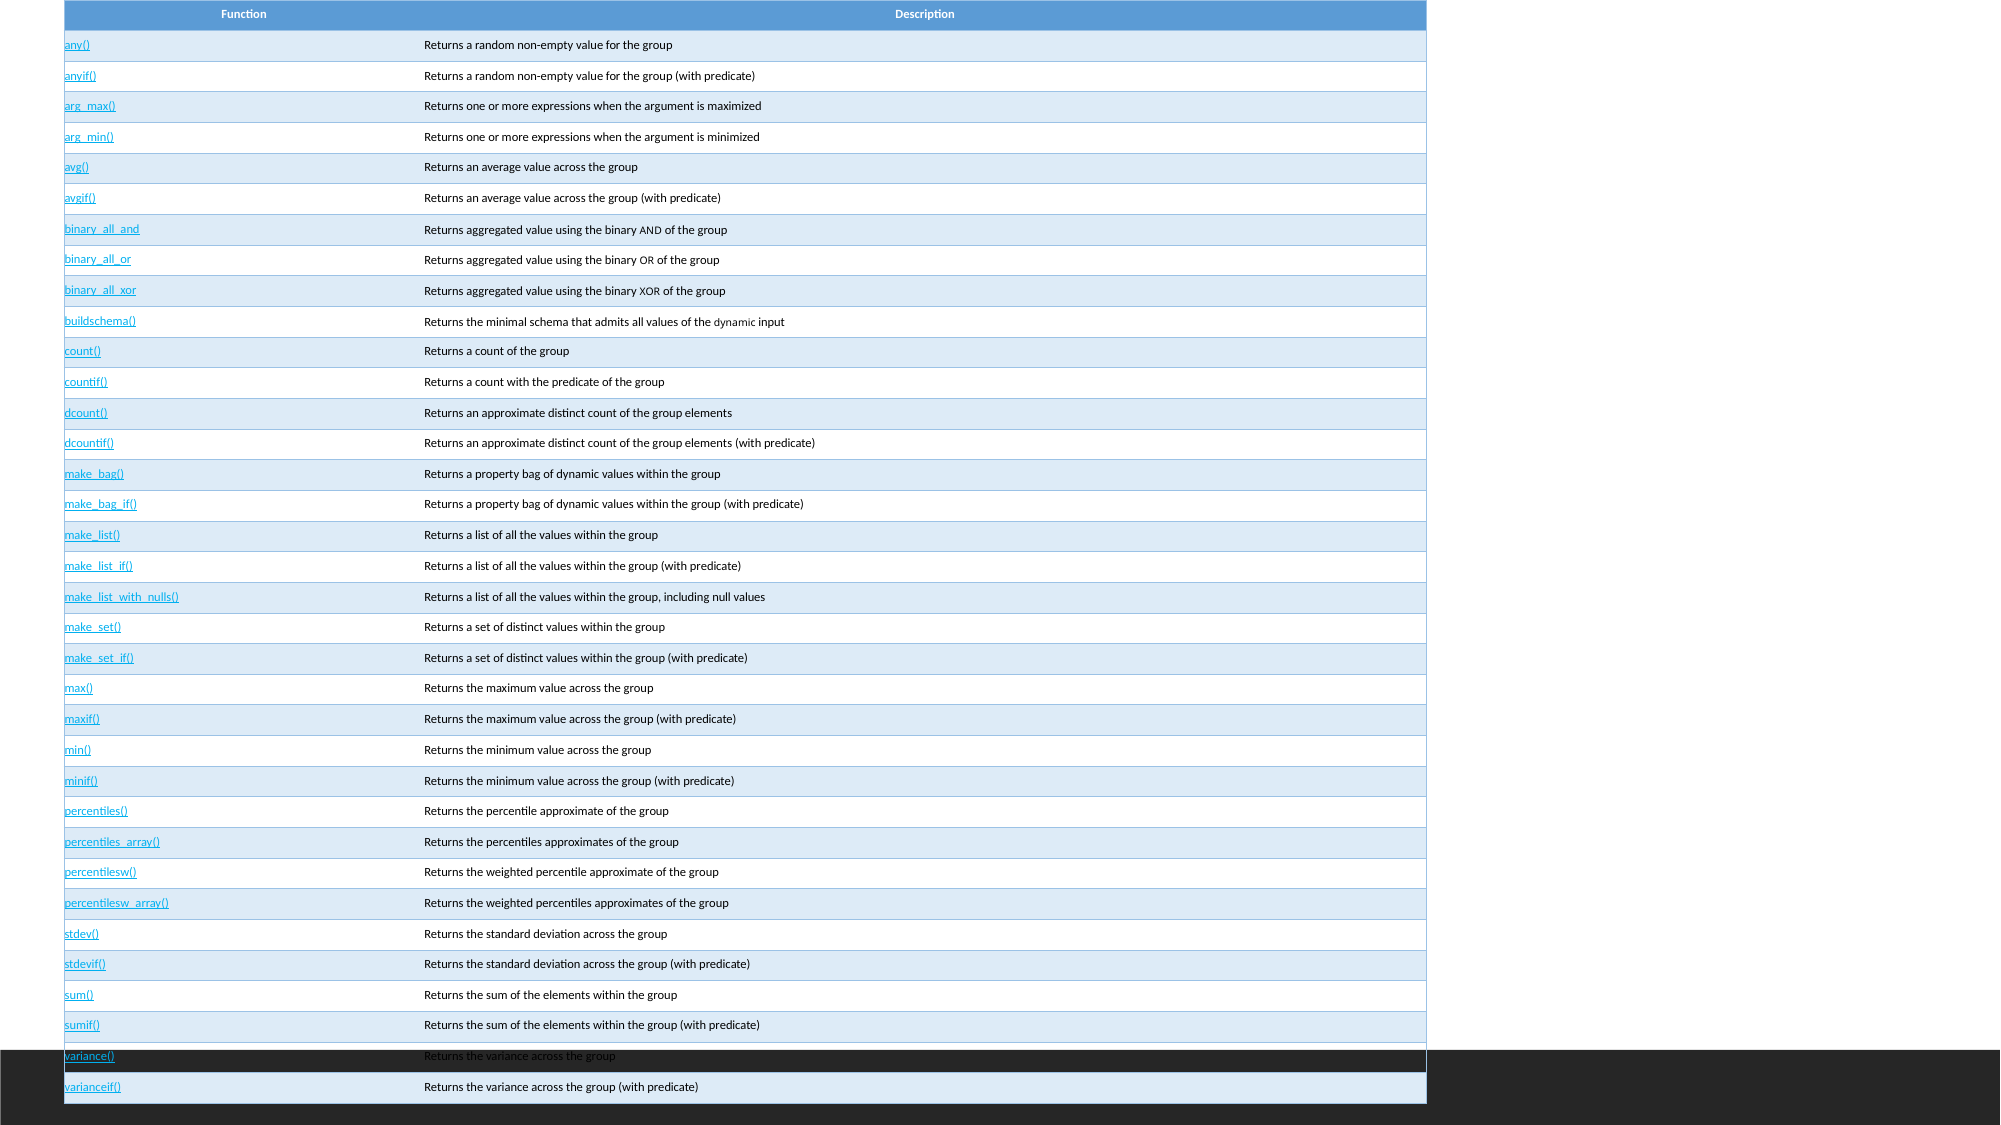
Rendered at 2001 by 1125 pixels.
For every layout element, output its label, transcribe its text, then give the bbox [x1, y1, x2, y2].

table_cell Returns a random non-empty value for the group [424, 31, 1426, 61]
table_cell Returns the weighted percentiles approximates of the group [424, 889, 1426, 919]
table_cell sum() [65, 981, 424, 1011]
table_cell make_bag_if() [65, 491, 424, 521]
table_cell varianceif() [65, 1073, 424, 1103]
table_cell percentilesw() [65, 859, 424, 888]
table_cell Returns aggregated value using the binary AND of the group [424, 215, 1426, 245]
table_cell buildschema() [65, 307, 424, 337]
table_cell Returns the maximum value across the group [424, 675, 1426, 704]
table_cell percentiles() [65, 797, 424, 827]
table_cell Returns the minimum value across the group [424, 736, 1426, 766]
table_cell dcountif() [65, 430, 424, 459]
table_cell dcount() [65, 399, 424, 429]
table_cell Returns one or more expressions when the argument is minimized [424, 123, 1426, 153]
table_cell binary_all_and [65, 215, 424, 245]
table_cell Returns a set of distinct values within the group (with predicate) [424, 644, 1426, 674]
table_header Function [65, 1, 424, 30]
table_cell Returns a random non-empty value for the group (with predicate) [424, 62, 1426, 91]
table_cell make_set_if() [65, 644, 424, 674]
table_cell percentiles_array() [65, 828, 424, 858]
table_cell make_set() [65, 614, 424, 643]
table_cell max() [65, 675, 424, 704]
table_cell Returns the standard deviation across the group (with predicate) [424, 951, 1426, 980]
table_cell Returns a property bag of dynamic values within the group [424, 460, 1426, 490]
table_cell binary_all_or [65, 246, 424, 275]
table_cell Returns aggregated value using the binary OR of the group [424, 246, 1426, 275]
table_cell Returns aggregated value using the binary XOR of the group [424, 276, 1426, 306]
table_cell countif() [65, 368, 424, 398]
table_cell Returns the variance across the group (with predicate) [424, 1073, 1426, 1103]
table_cell Returns the variance across the group [424, 1043, 1426, 1072]
table_cell min() [65, 736, 424, 766]
table_cell make_list() [65, 522, 424, 551]
table_cell sumif() [65, 1012, 424, 1042]
table_cell stdev() [65, 920, 424, 950]
table_cell Returns an approximate distinct count of the group elements [424, 399, 1426, 429]
table_cell make_list_if() [65, 552, 424, 582]
table_cell percentilesw_array() [65, 889, 424, 919]
table_cell stdevif() [65, 951, 424, 980]
table_cell Returns an average value across the group (with predicate) [424, 184, 1426, 214]
table_cell Returns a list of all the values within the group, including null values [424, 583, 1426, 613]
table_cell arg_min() [65, 123, 424, 153]
table_cell arg_max() [65, 92, 424, 122]
table_cell maxif() [65, 705, 424, 735]
table_cell Returns the weighted percentile approximate of the group [424, 859, 1426, 888]
table_cell variance() [65, 1043, 424, 1072]
table_cell Returns a count of the group [424, 338, 1426, 367]
table_cell binary_all_xor [65, 276, 424, 306]
table_cell Returns the minimum value across the group (with predicate) [424, 767, 1426, 796]
table_cell Returns an approximate distinct count of the group elements (with predicate) [424, 430, 1426, 459]
table_cell Returns a list of all the values within the group [424, 522, 1426, 551]
table_cell Returns an average value across the group [424, 154, 1426, 183]
table_cell Returns the percentile approximate of the group [424, 797, 1426, 827]
table_cell Returns a count with the predicate of the group [424, 368, 1426, 398]
table_cell avgif() [65, 184, 424, 214]
table_cell Returns the sum of the elements within the group (with predicate) [424, 1012, 1426, 1042]
table_header Description [424, 1, 1426, 30]
table_cell anyif() [65, 62, 424, 91]
table_cell avg() [65, 154, 424, 183]
table_cell Returns a set of distinct values within the group [424, 614, 1426, 643]
table_cell Returns one or more expressions when the argument is maximized [424, 92, 1426, 122]
table_cell Returns the maximum value across the group (with predicate) [424, 705, 1426, 735]
table_cell Returns a list of all the values within the group (with predicate) [424, 552, 1426, 582]
table_cell Returns the minimal schema that admits all values of the dynamic input [424, 307, 1426, 337]
table_cell minif() [65, 767, 424, 796]
table_cell Returns the standard deviation across the group [424, 920, 1426, 950]
table_cell make_bag() [65, 460, 424, 490]
table_cell Returns the sum of the elements within the group [424, 981, 1426, 1011]
table_cell make_list_with_nulls() [65, 583, 424, 613]
table_cell Returns the percentiles approximates of the group [424, 828, 1426, 858]
table_cell any() [65, 31, 424, 61]
table_cell Returns a property bag of dynamic values within the group (with predicate) [424, 491, 1426, 521]
table_cell count() [65, 338, 424, 367]
